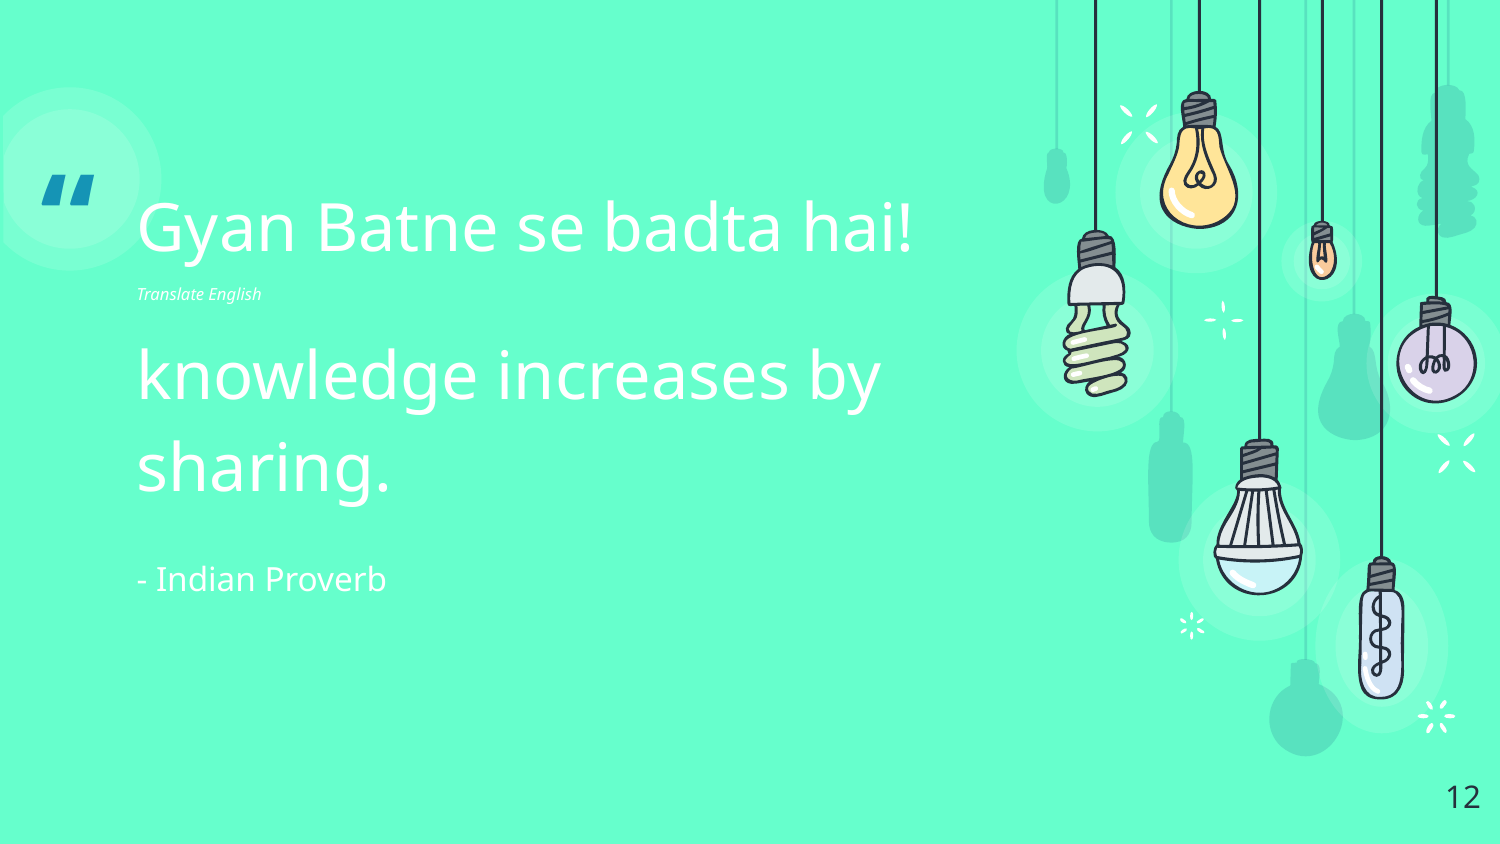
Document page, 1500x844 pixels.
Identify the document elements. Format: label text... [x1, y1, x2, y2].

slide_number 12 [1426, 766, 1482, 832]
list Gyan Batne se badta hai! Translate English knowledge increases by sharing. - Indian Proverb [136, 172, 1051, 516]
